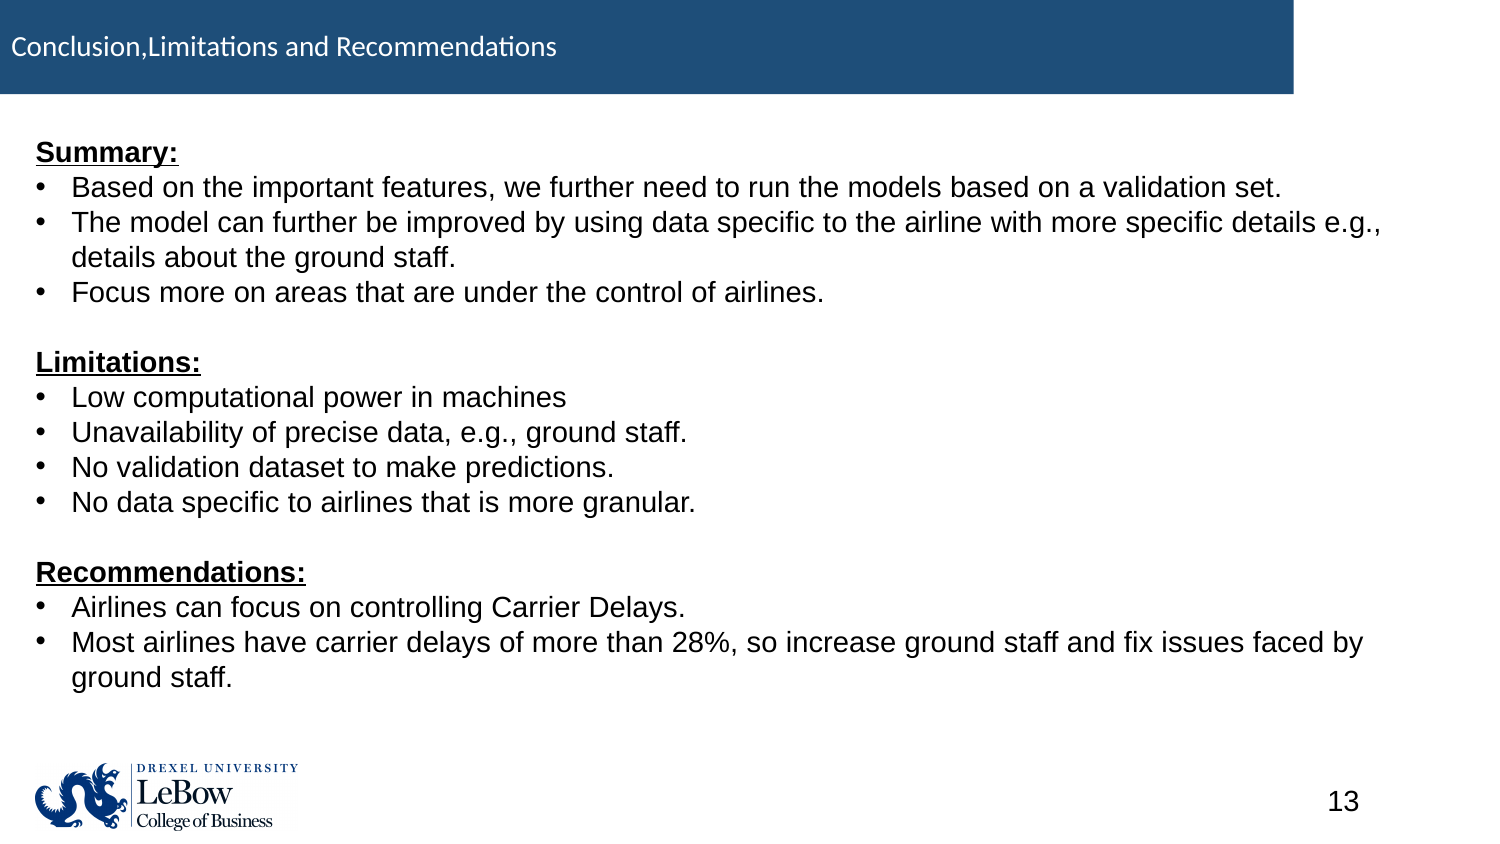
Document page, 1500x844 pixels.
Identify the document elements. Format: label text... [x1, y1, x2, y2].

title Conclusion,Limitations and Recommendations [0, 0, 1294, 95]
text_box Summary: Based on the important features, we further need to run the models based on a validation set. The model can further be improved by using data specific to the airline with more specific details e.g., details about the ground staff. Focus more on areas that are under the control of airlines. Limitations: Low computational power in machines Unavailability of precise data, e.g., ground staff. No validation dataset to make predictions. No data specific to airlines that is more granular. Recommendations: Airlines can focus on controlling Carrier Delays. Most airlines have carrier delays of more than 28%, so increase ground staff and fix issues faced by ground staff. [20, 118, 1419, 696]
text_box 13 [1312, 775, 1393, 826]
picture [35, 763, 298, 831]
text_box [633, 696, 1419, 831]
